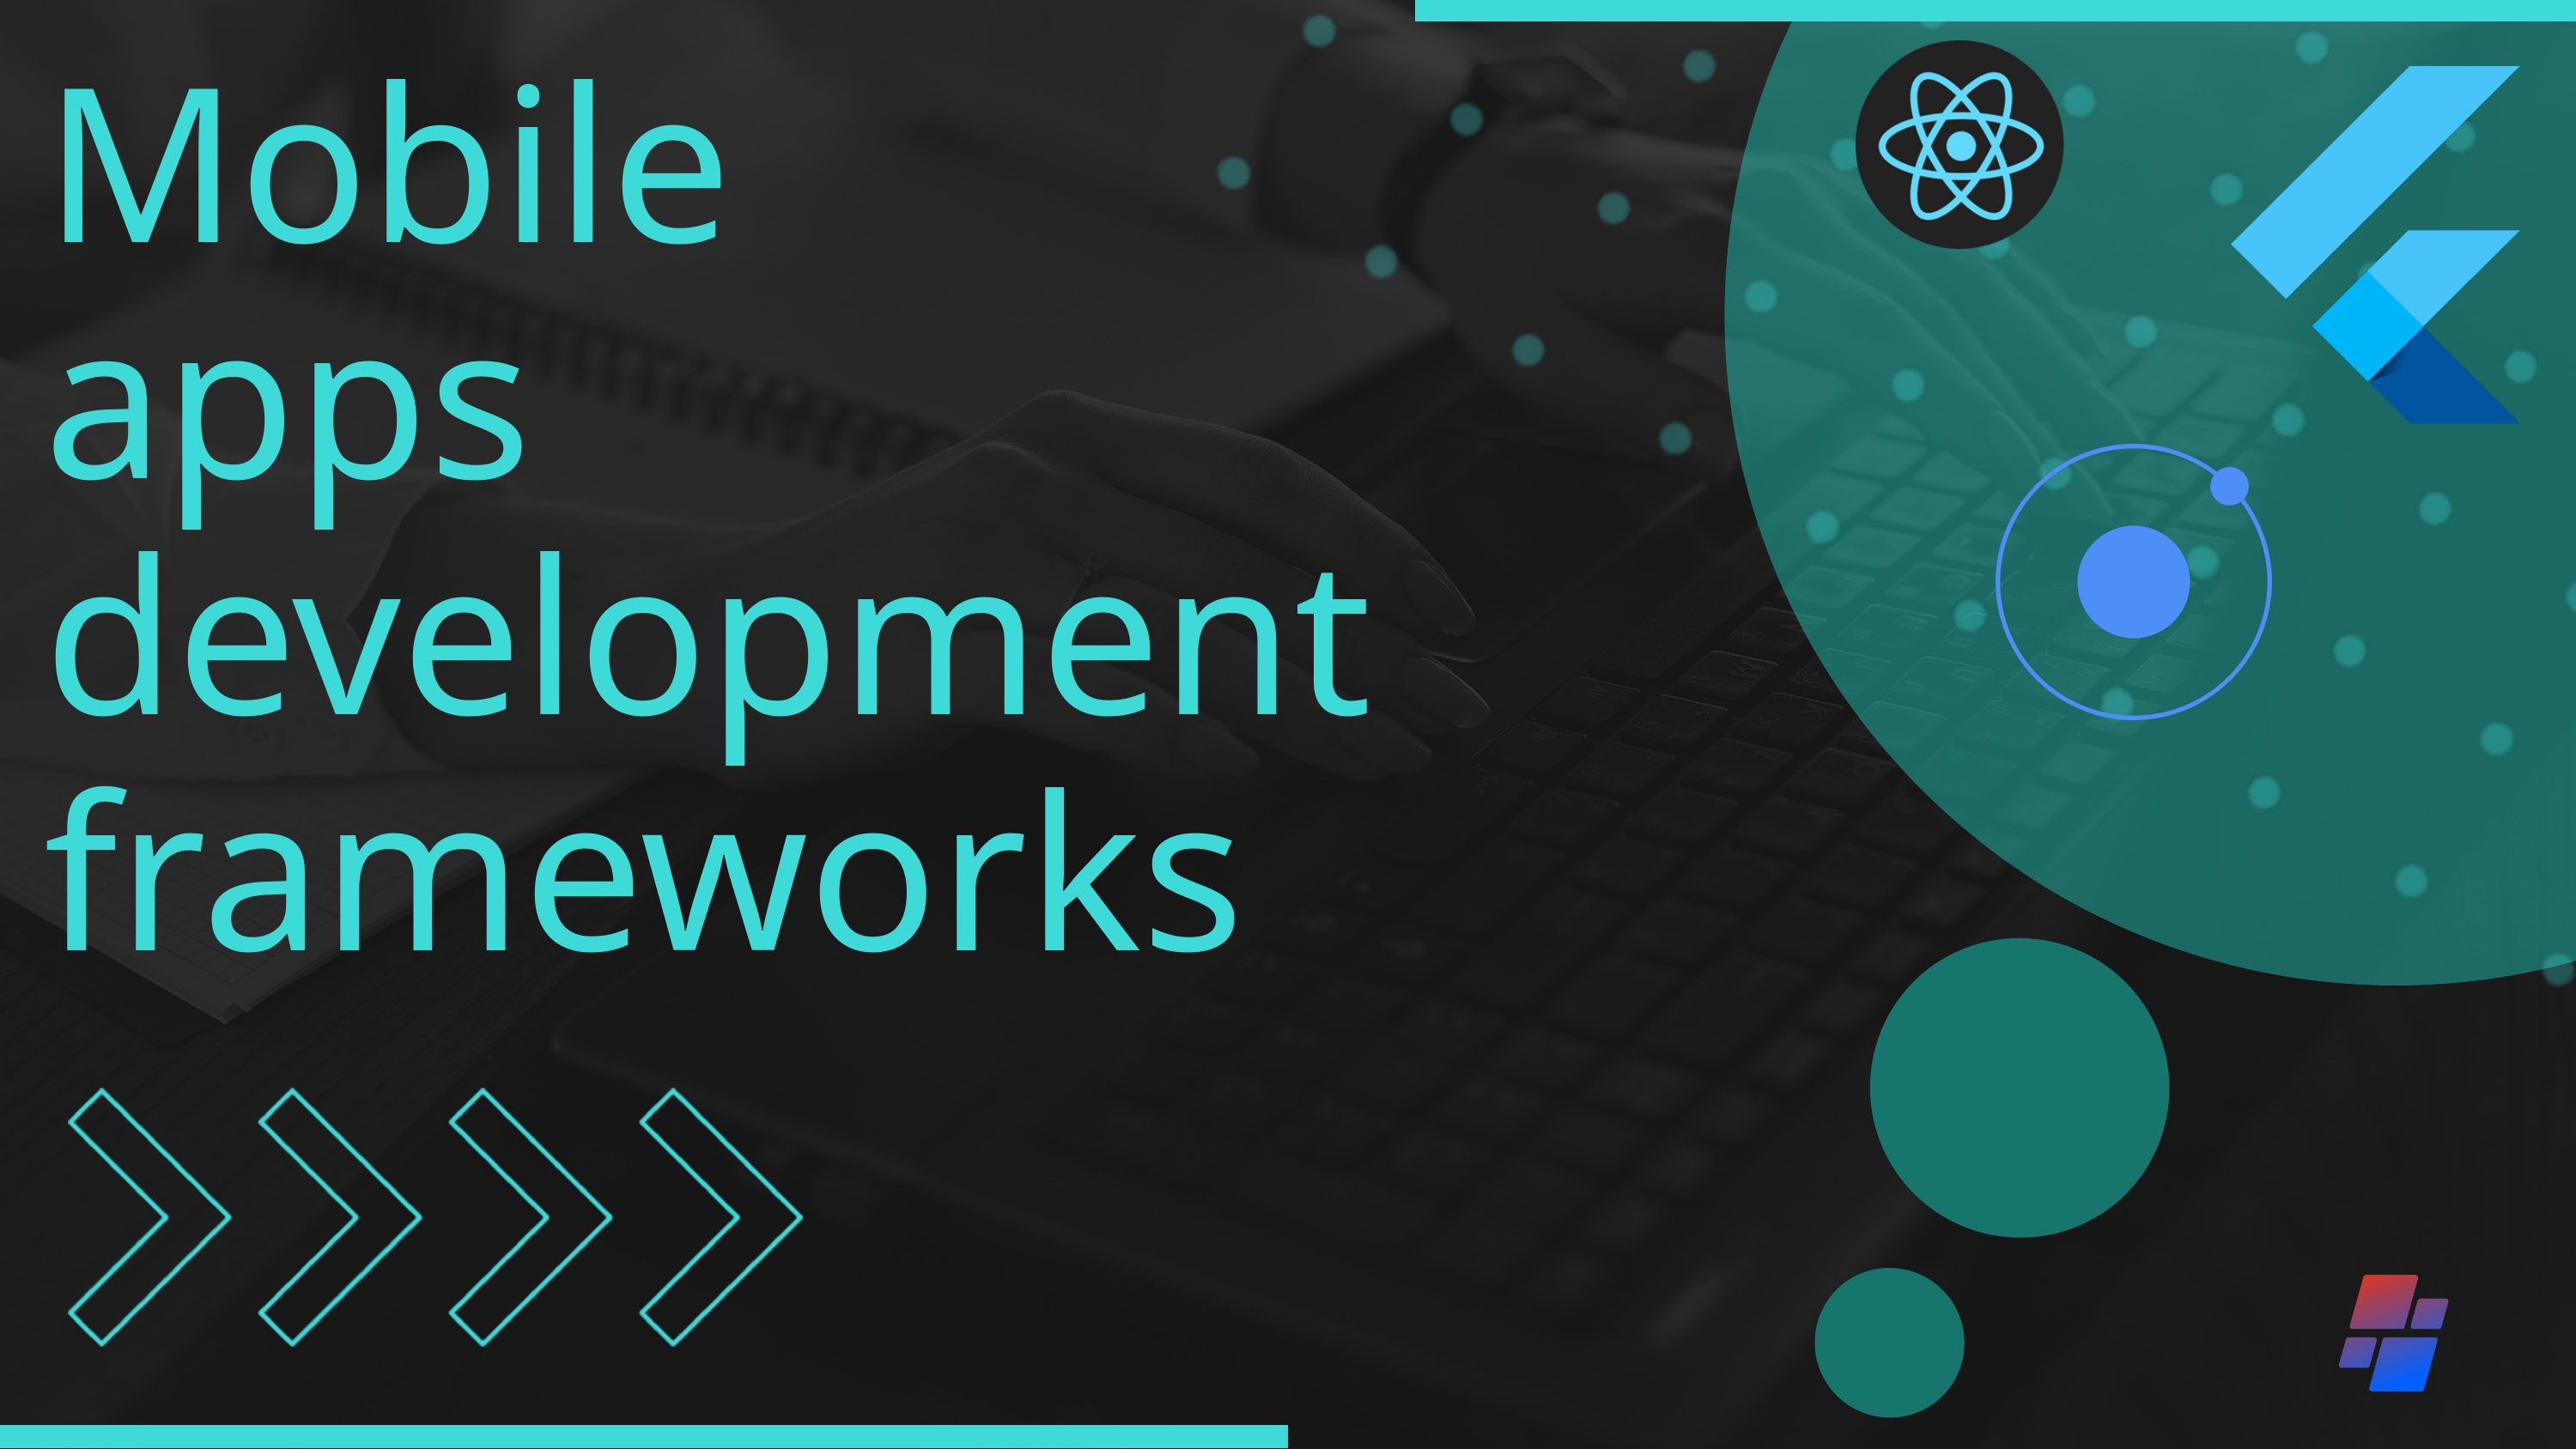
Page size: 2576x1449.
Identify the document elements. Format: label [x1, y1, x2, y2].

picture [2231, 66, 2520, 424]
text_box [565, 1394, 1288, 1449]
text_box [1449, 649, 2576, 1260]
picture [0, 0, 2576, 1449]
text_box [1783, 1237, 1996, 1449]
text_box [0, 1394, 305, 1449]
picture [1996, 1260, 2576, 1449]
text_box [1414, 0, 2576, 435]
picture [1856, 40, 2064, 249]
text_box [1808, 876, 2232, 1300]
